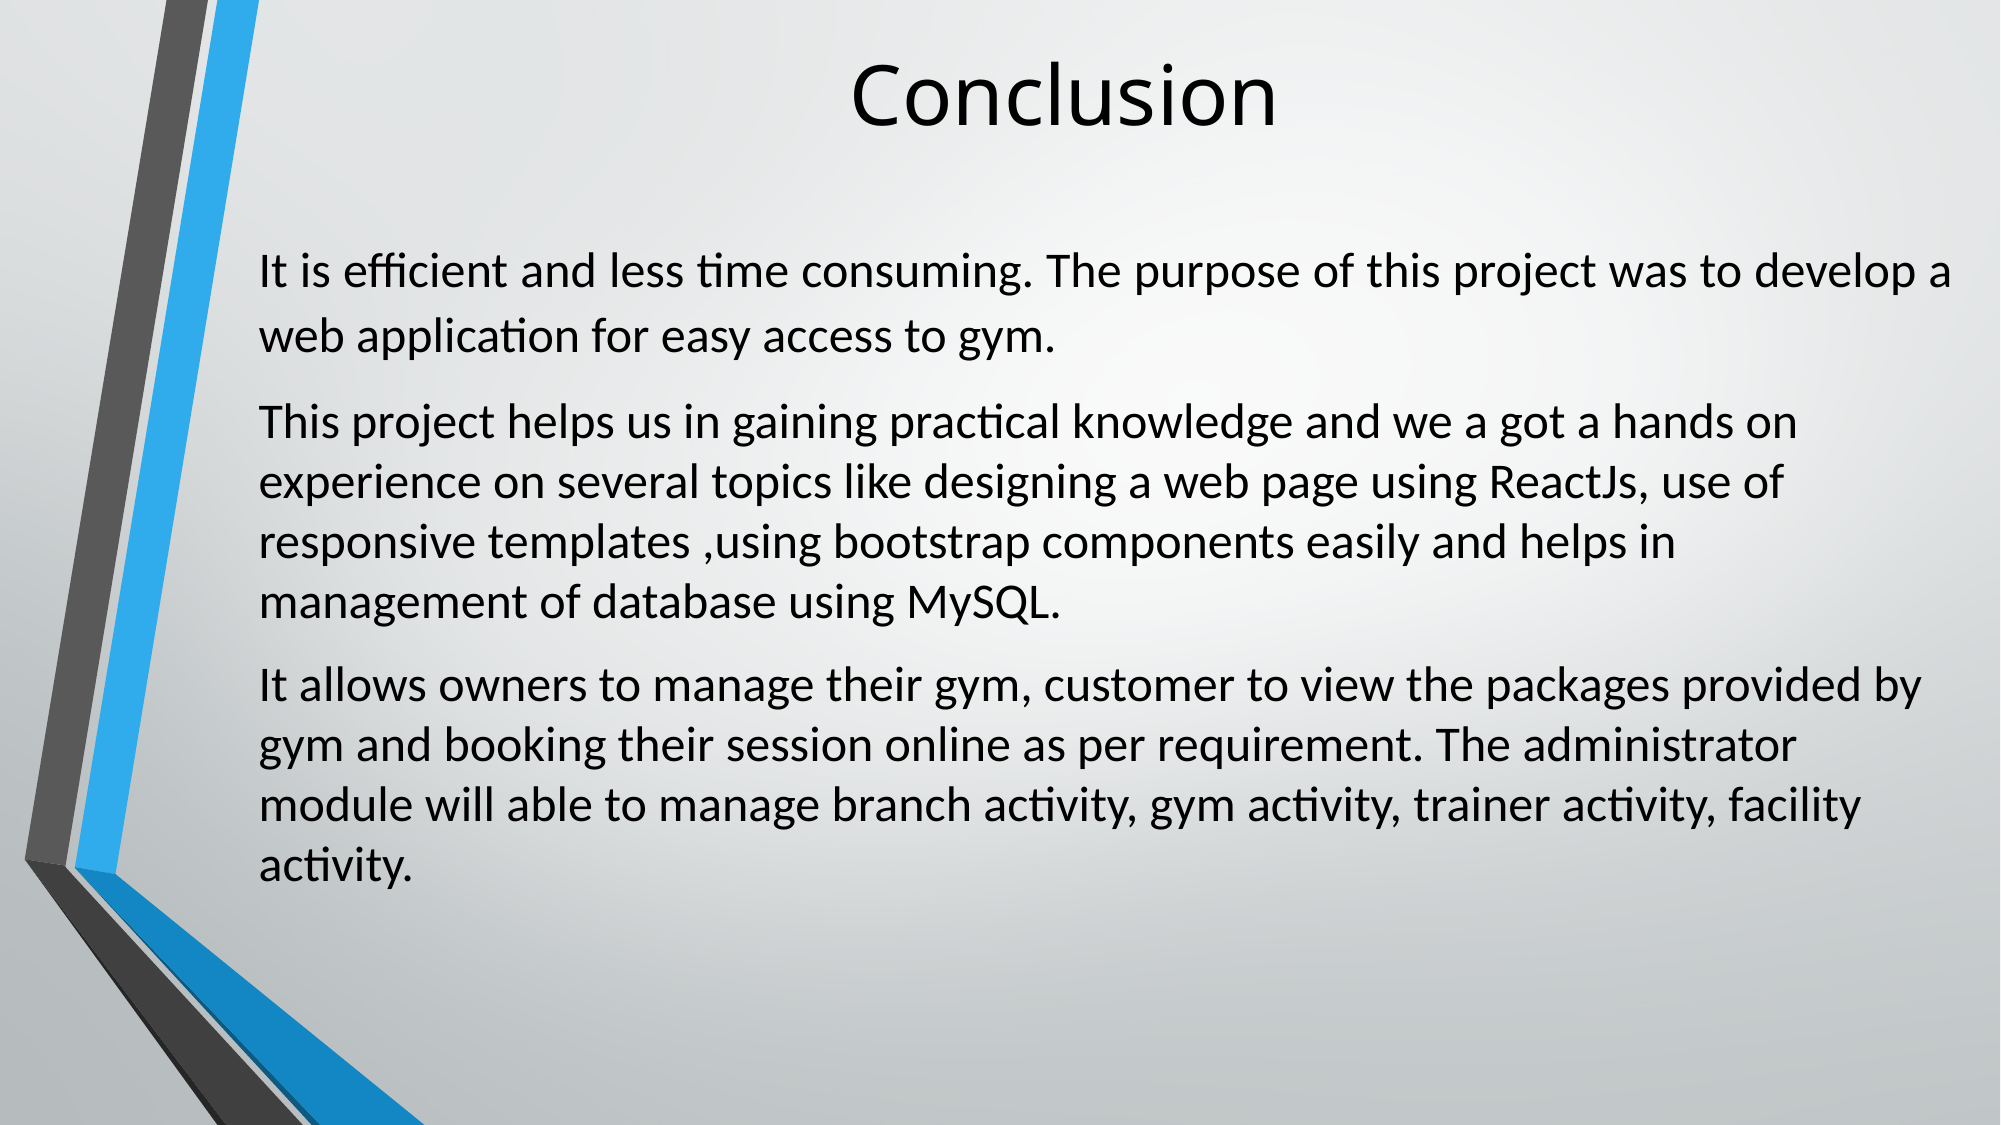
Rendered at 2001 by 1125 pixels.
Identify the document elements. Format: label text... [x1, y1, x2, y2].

title Conclusion [243, 8, 1887, 175]
list It is efficient and less time consuming. The purpose of this project was to develop a web application for easy access to gym. This project helps us in gaining practical knowledge and we a got a hands on experience on several topics like designing a web page using ReactJs, use of responsive templates ,using bootstrap components easily and helps in management of database using MySQL. It allows owners to manage their gym, customer to view the packages provided by gym and booking their session online as per requirement. The administrator module will able to manage branch activity, gym activity, trainer activity, facility activity. [243, 194, 1969, 931]
